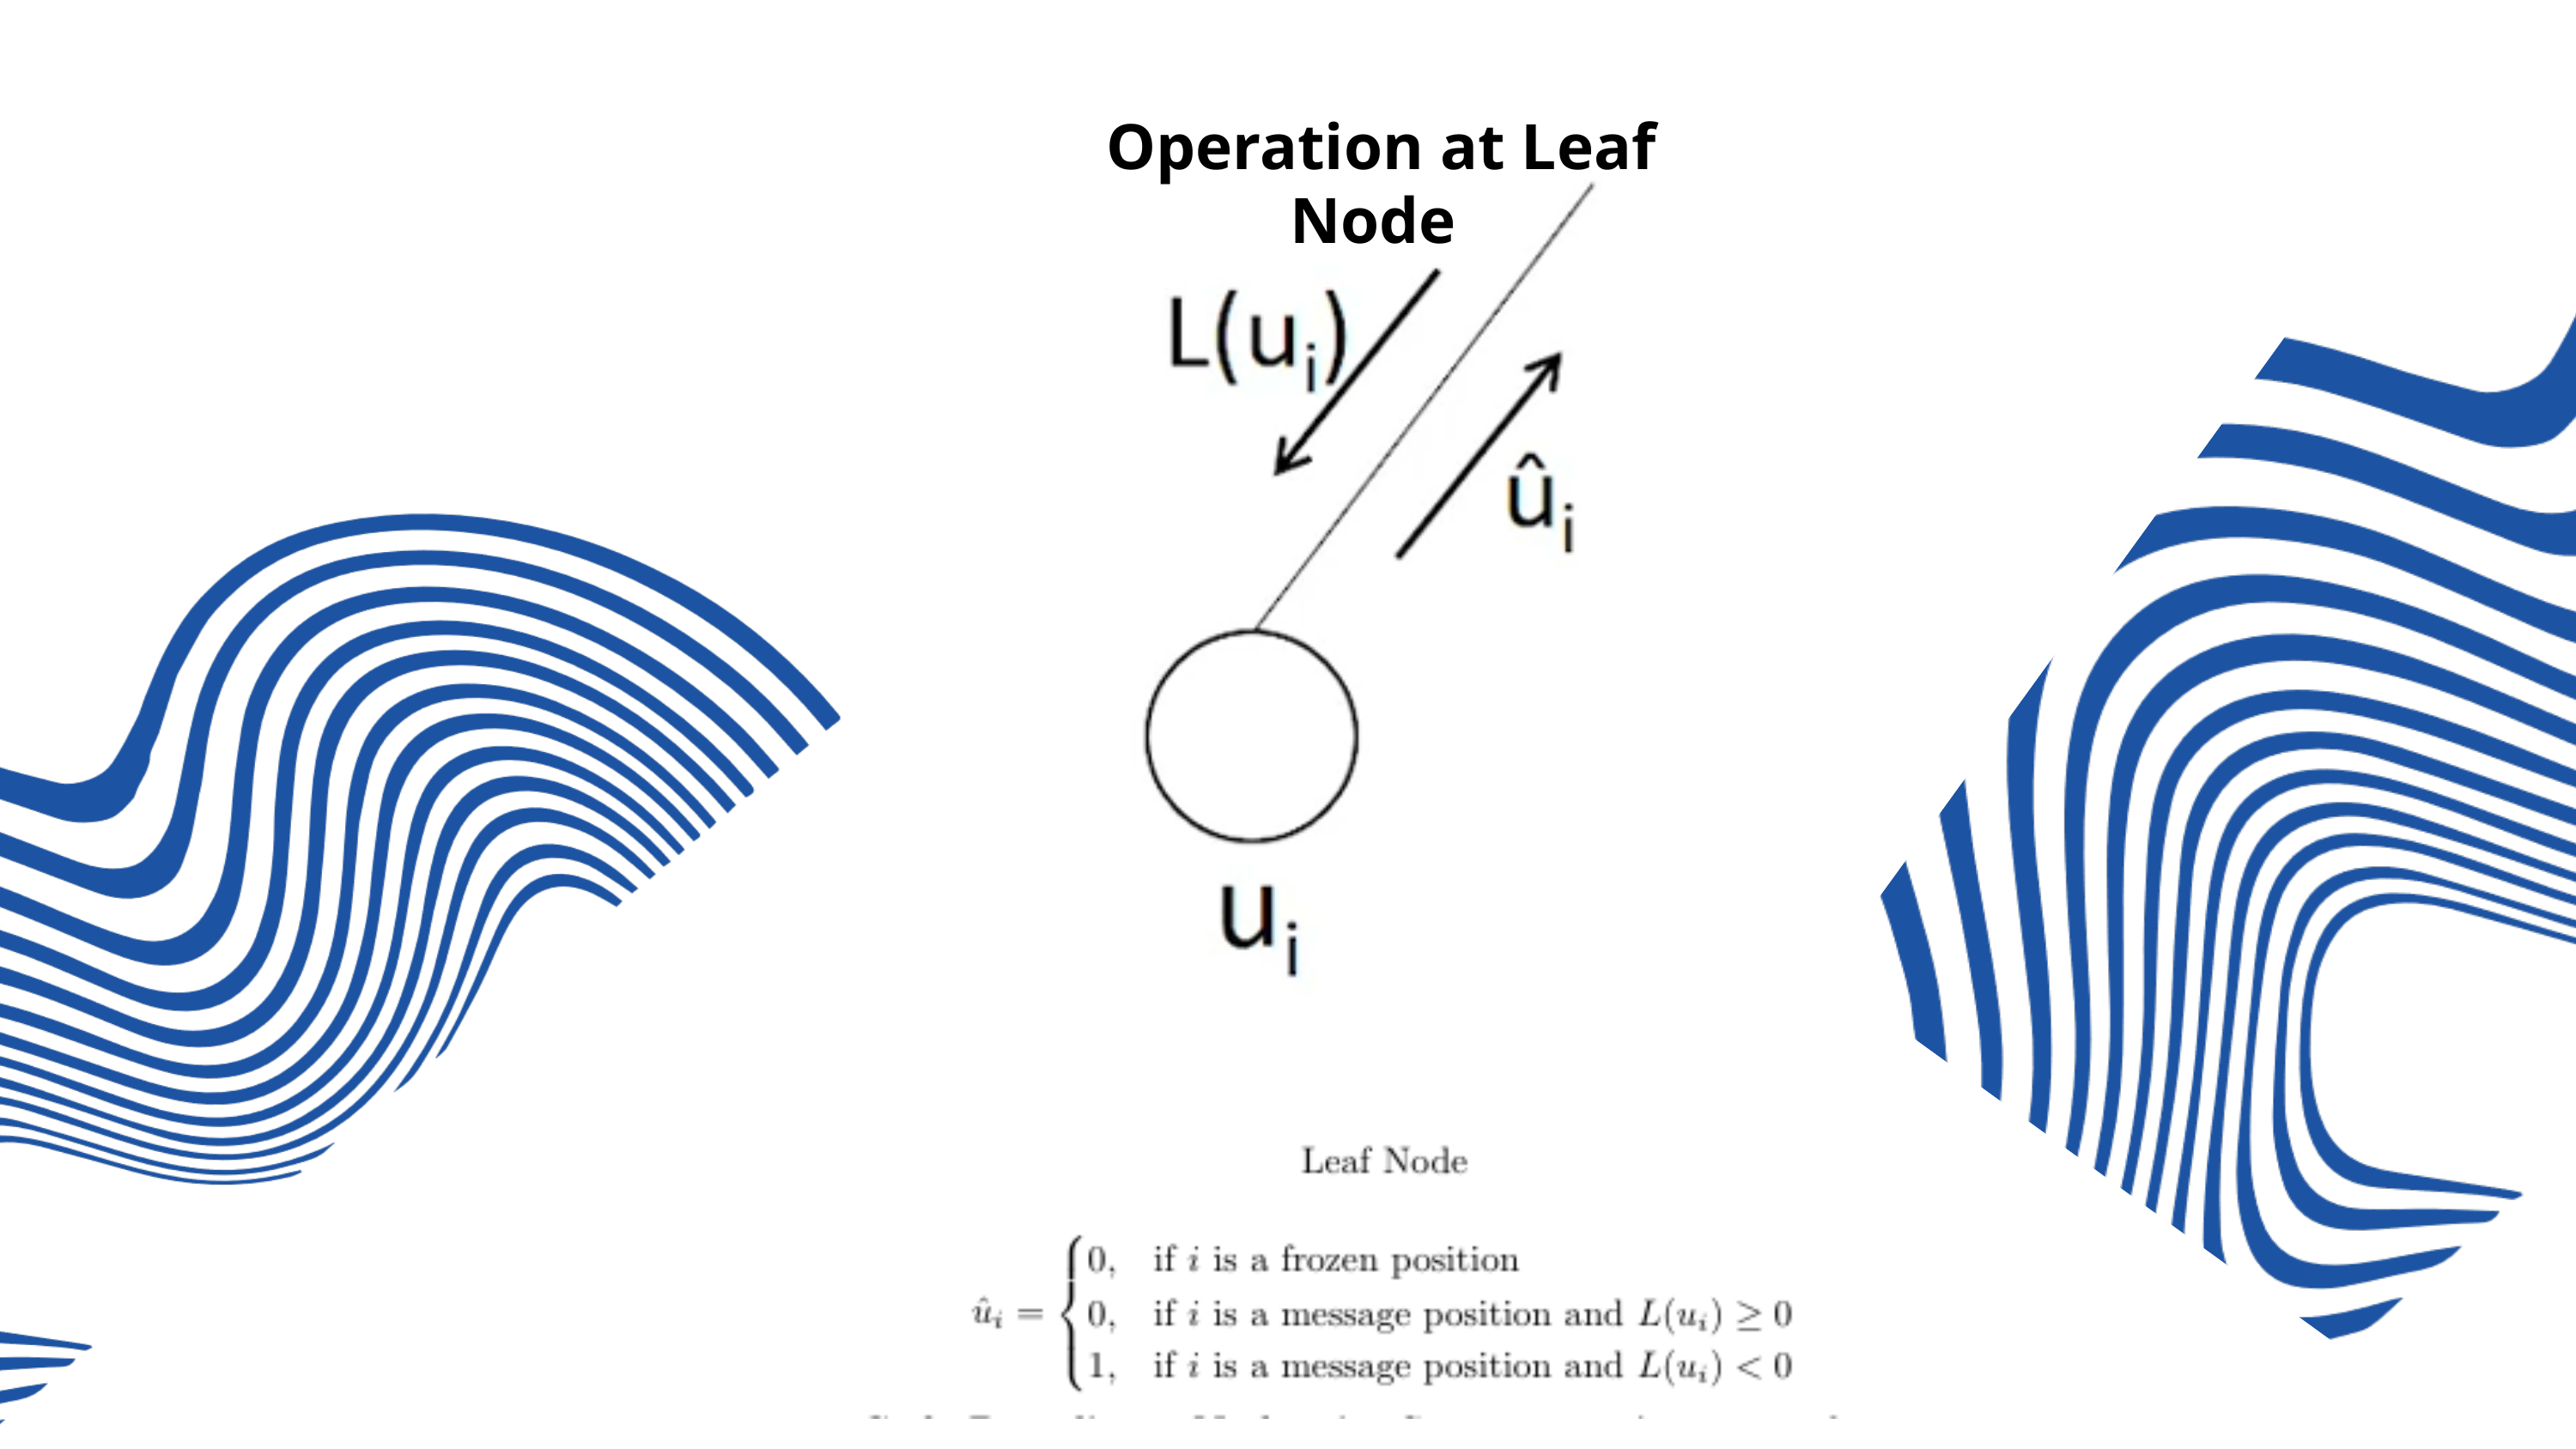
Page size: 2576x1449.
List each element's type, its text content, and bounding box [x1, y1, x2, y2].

text_box [848, 63, 1899, 1419]
text_box [1824, 0, 2576, 1449]
text_box [0, 508, 841, 1449]
text_box Operation at Leaf Node [1031, 108, 1715, 257]
